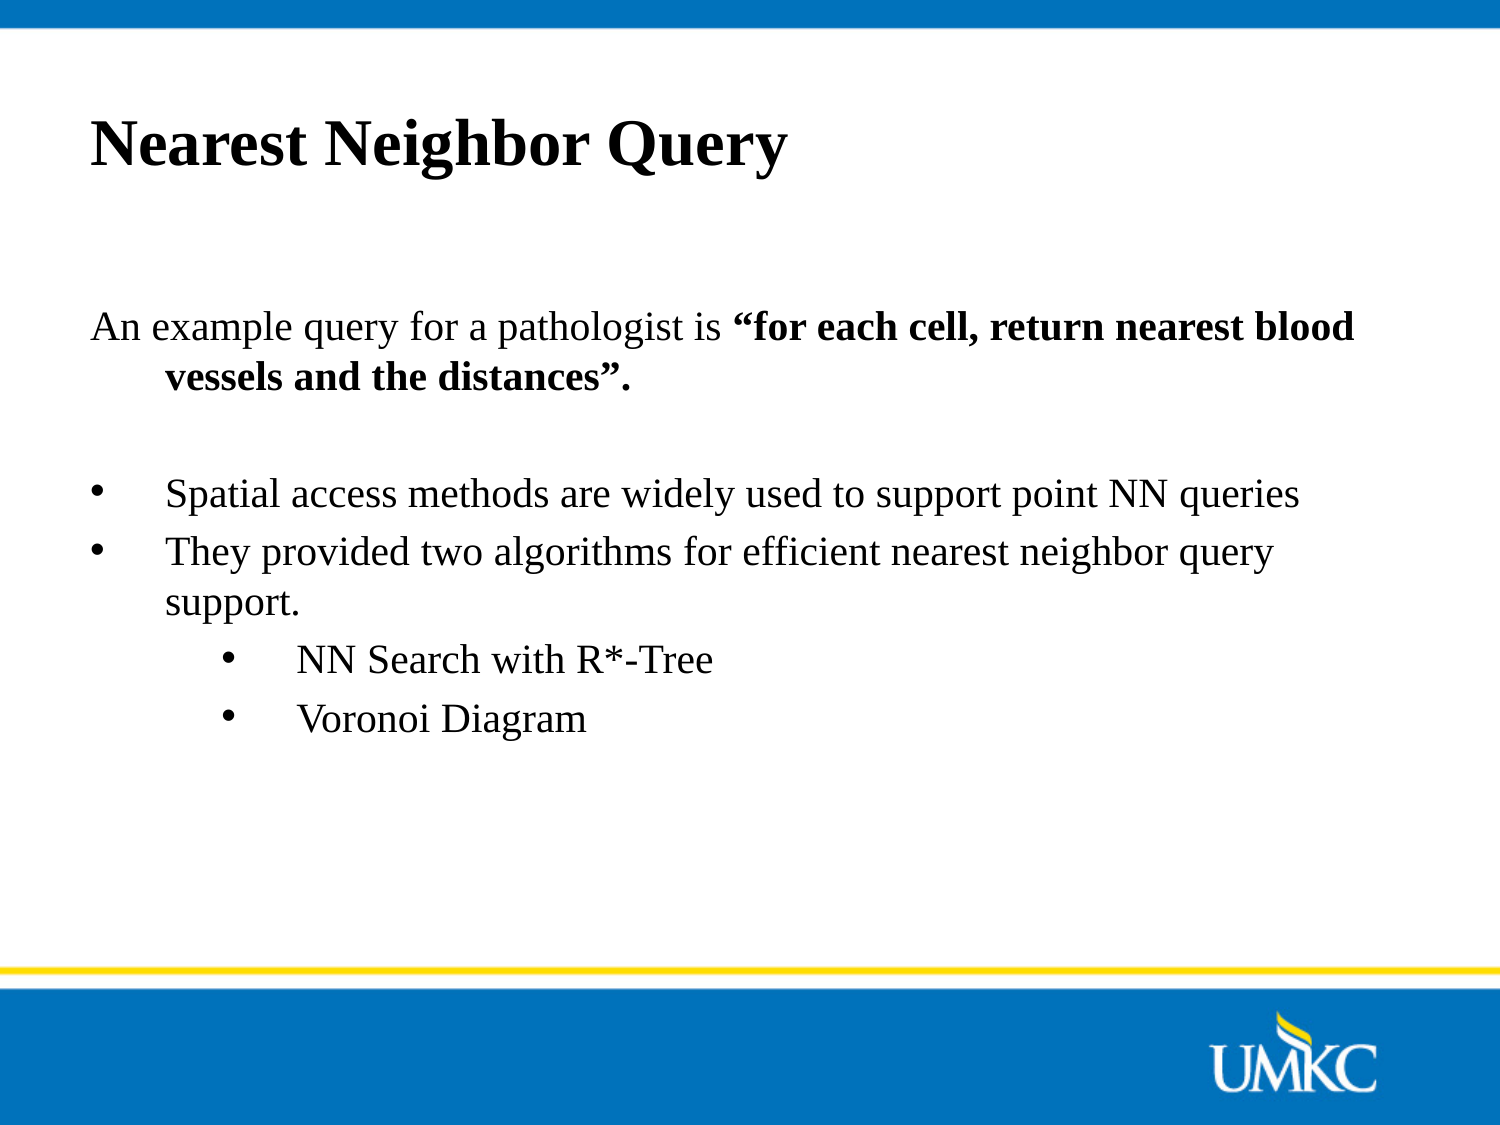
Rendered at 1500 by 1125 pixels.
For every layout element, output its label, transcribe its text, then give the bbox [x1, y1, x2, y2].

picture [0, 0, 1500, 1125]
list An example query for a pathologist is “for each cell, return nearest blood vessels and the distances”. Spatial access methods are widely used to support point NN queries They provided two algorithms for efficient nearest neighbor query support. NN Search with R*-Tree Voronoi Diagram [75, 232, 1425, 926]
title Nearest Neighbor Query [75, 45, 1425, 232]
